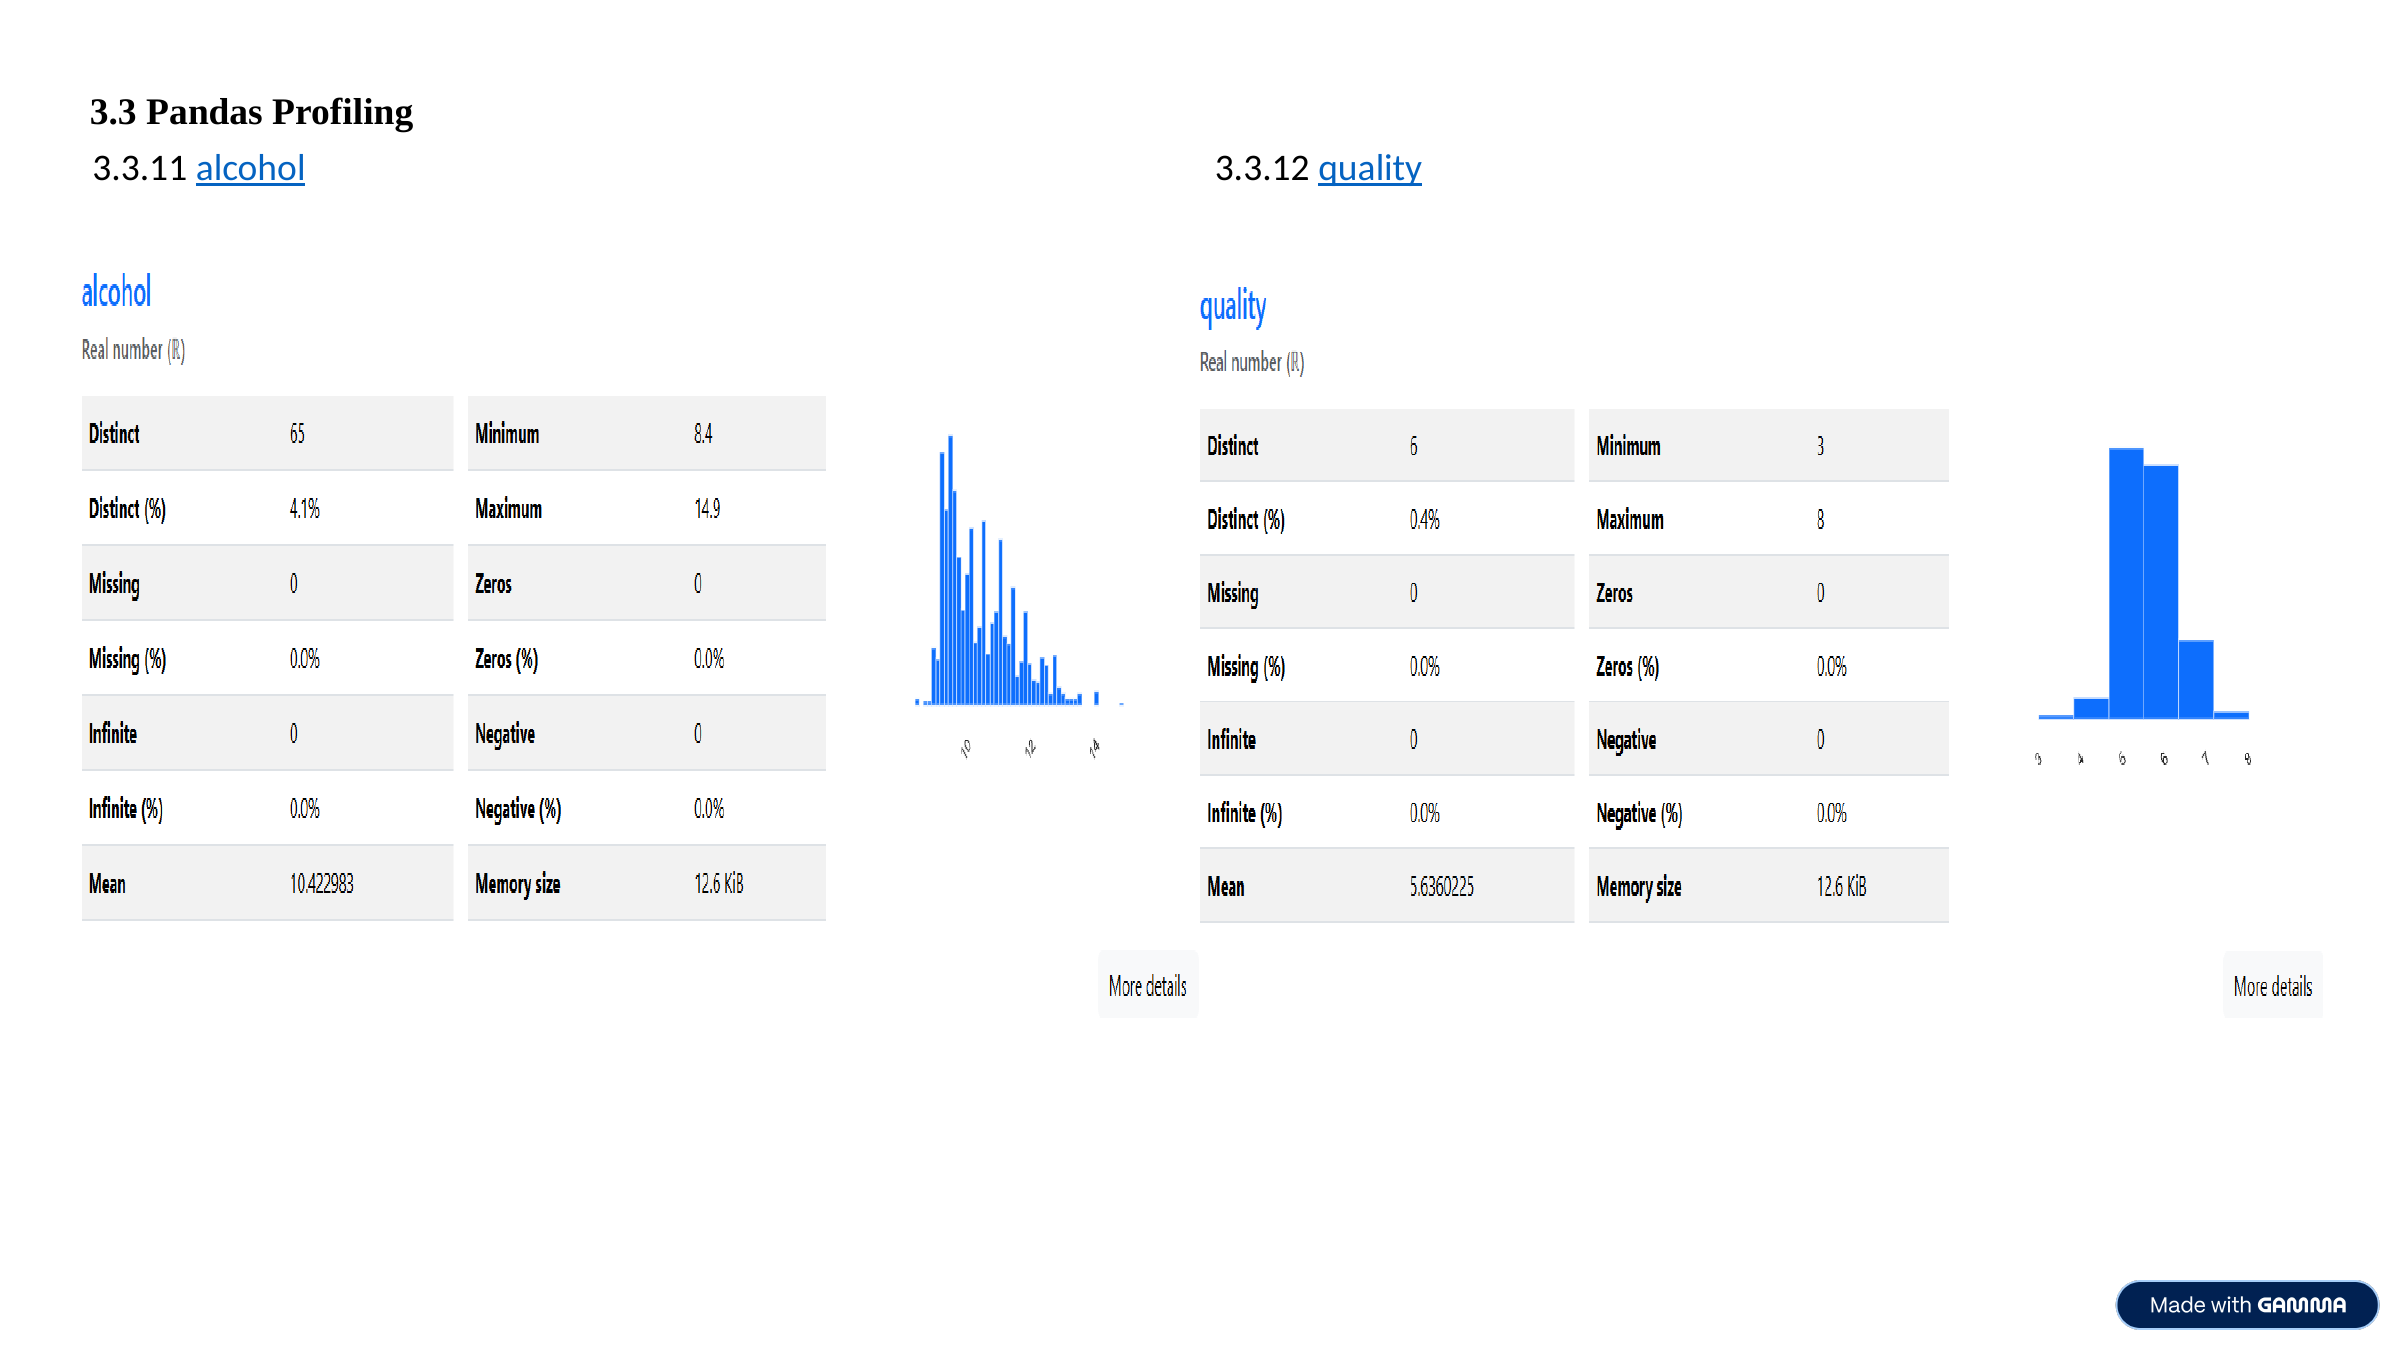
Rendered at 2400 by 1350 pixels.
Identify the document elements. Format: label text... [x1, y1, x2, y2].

text_box 3.3.11 alcohol [77, 135, 1200, 196]
picture [2106, 1271, 2389, 1339]
picture [77, 259, 2323, 1018]
text_box 3.3.12 quality [1200, 135, 2323, 196]
text_box 3.3 Pandas Profiling [0, 72, 1200, 139]
